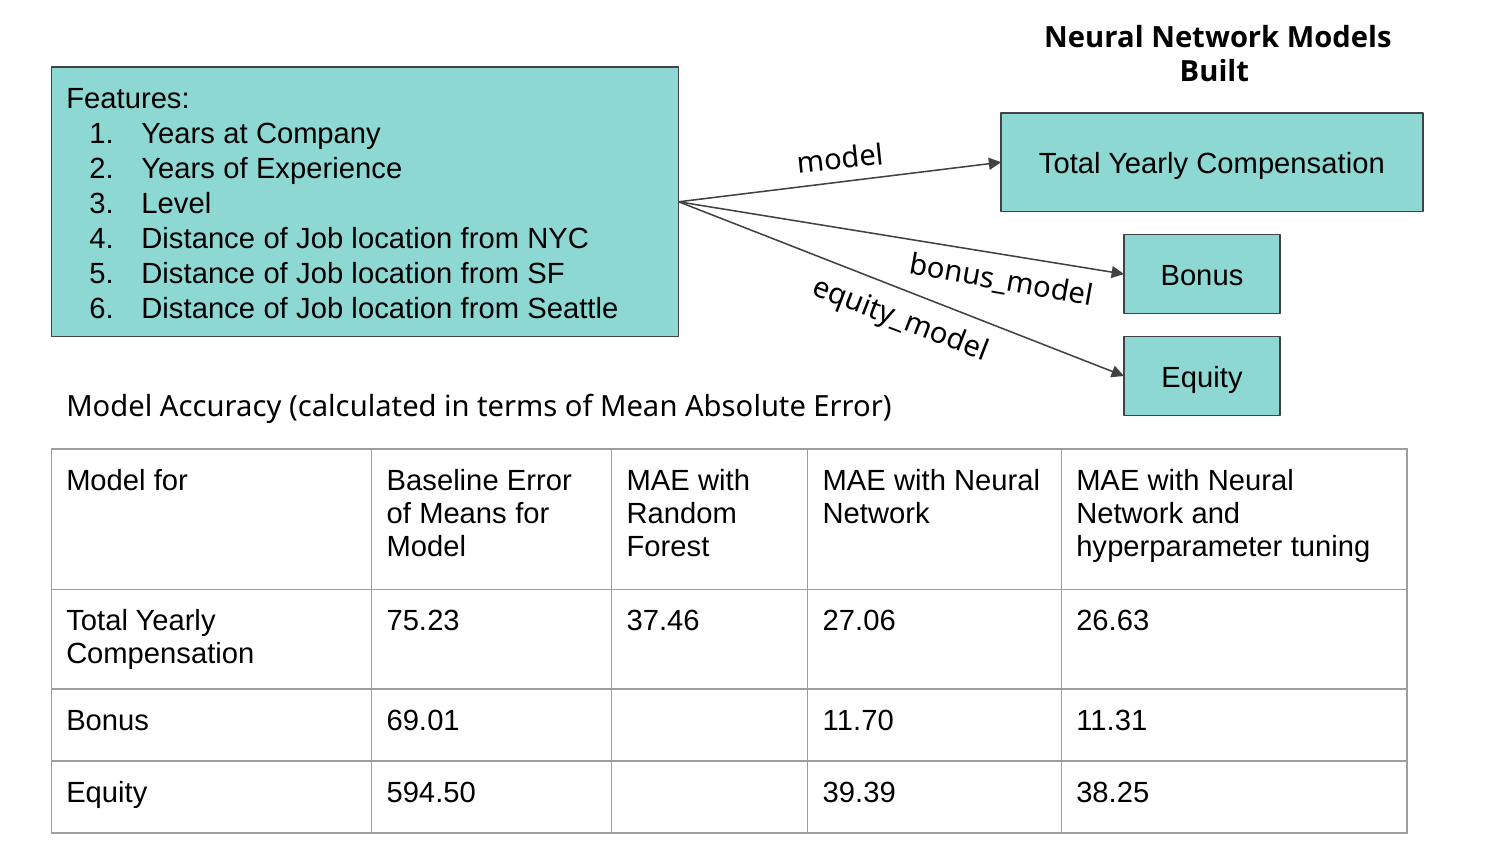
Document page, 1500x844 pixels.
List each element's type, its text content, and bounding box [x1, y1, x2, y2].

table_header Model for [52, 450, 371, 589]
text_box Equity [1123, 336, 1281, 416]
text_box Features: Years at Company Years of Experience Level Distance of Job location from NYC Distance of Job location from SF Distance of Job location from Seattle [51, 67, 679, 337]
table_cell 39.39 [808, 762, 1061, 832]
table_cell 69.01 [372, 690, 611, 760]
table_cell Bonus [52, 690, 371, 760]
text_box Neural Network Models Built [1029, 2, 1408, 103]
table_cell 594.50 [372, 762, 611, 832]
table_cell Equity [52, 762, 371, 832]
table_cell 11.70 [808, 690, 1061, 760]
table_cell 38.25 [1062, 762, 1406, 832]
table_cell 27.06 [808, 590, 1061, 688]
table_header MAE with Random Forest [612, 450, 807, 589]
text_box model [758, 116, 919, 160]
table_cell [612, 690, 807, 760]
text_box Total Yearly Compensation [1001, 112, 1423, 212]
table_cell 26.63 [1062, 590, 1406, 688]
table_cell 75.23 [372, 590, 611, 688]
table_header MAE with Neural Network and hyperparameter tuning [1062, 450, 1406, 589]
table_cell Total Yearly Compensation [52, 590, 371, 688]
table_header MAE with Neural Network [808, 450, 1061, 589]
text_box Model Accuracy (calculated in terms of Mean Absolute Error) [51, 371, 1340, 437]
table_cell 11.31 [1062, 690, 1406, 760]
table_cell [612, 762, 807, 832]
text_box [678, 161, 1002, 200]
table_header Baseline Error of Means for Model [372, 450, 611, 589]
text_box Bonus [1130, 234, 1281, 314]
table_cell 37.46 [612, 590, 807, 688]
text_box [678, 201, 1125, 377]
